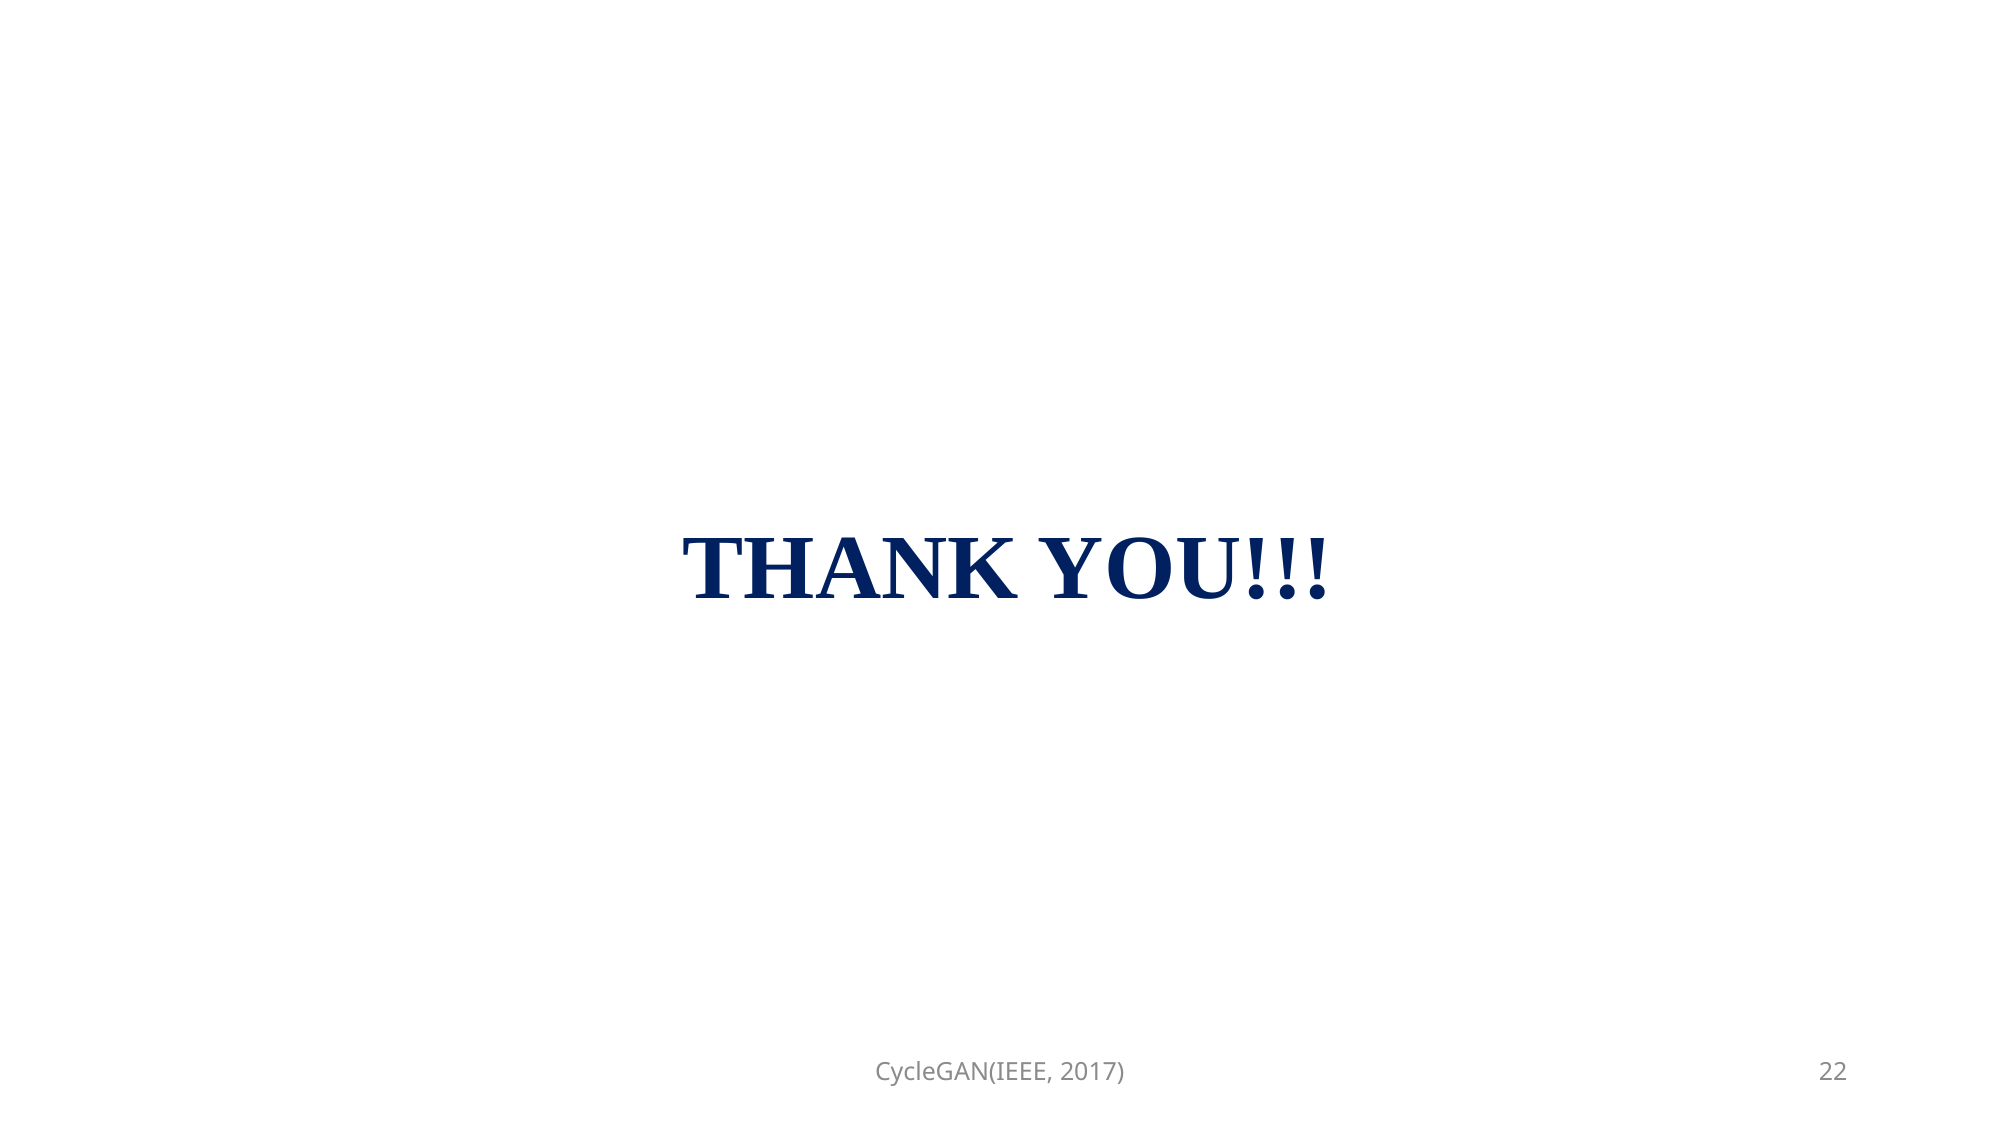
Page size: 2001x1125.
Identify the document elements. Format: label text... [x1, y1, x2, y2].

slide_number 22 [1412, 1042, 1863, 1103]
title THANK YOU!!! [145, 127, 1871, 1010]
footer CycleGAN(IEEE, 2017) [662, 1042, 1338, 1103]
